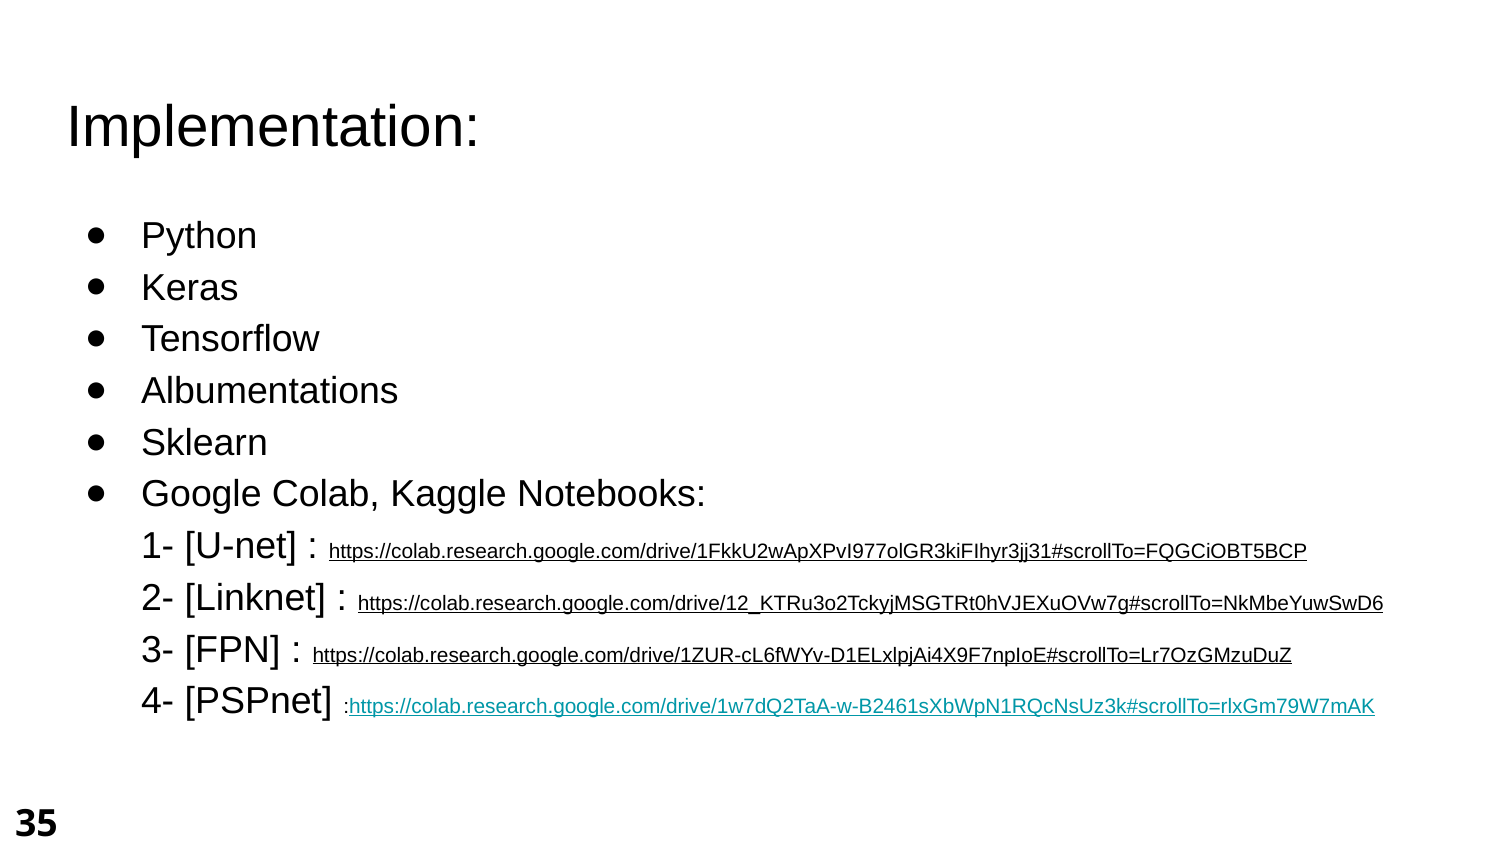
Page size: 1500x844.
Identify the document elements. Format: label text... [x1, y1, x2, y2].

text_box 35 [0, 784, 93, 830]
list Python Keras Tensorflow Albumentations Sklearn Google Colab, Kaggle Notebooks: 1- [U-net] : https://colab.research.google.com/drive/1FkkU2wApXPvI977olGR3kiFIhyr3jj31#scrollTo=FQGCiOBT5BCP 2- [Linknet] : https://colab.research.google.com/drive/12_KTRu3o2TckyjMSGTRt0hVJEXuOVw7g#scrollTo=NkMbeYuwSwD6 3- [FPN] : https://colab.research.google.com/drive/1ZUR-cL6fWYv-D1ELxlpjAi4X9F7npIoE#scrollTo=Lr7OzGMzuDuZ 4- [PSPnet] :https://colab.research.google.com/drive/1w7dQ2TaA-w-B2461sXbWpN1RQcNsUz3k#scrollTo=rlxGm79W7mAK [51, 189, 1449, 750]
title Implementation: [51, 72, 1449, 167]
